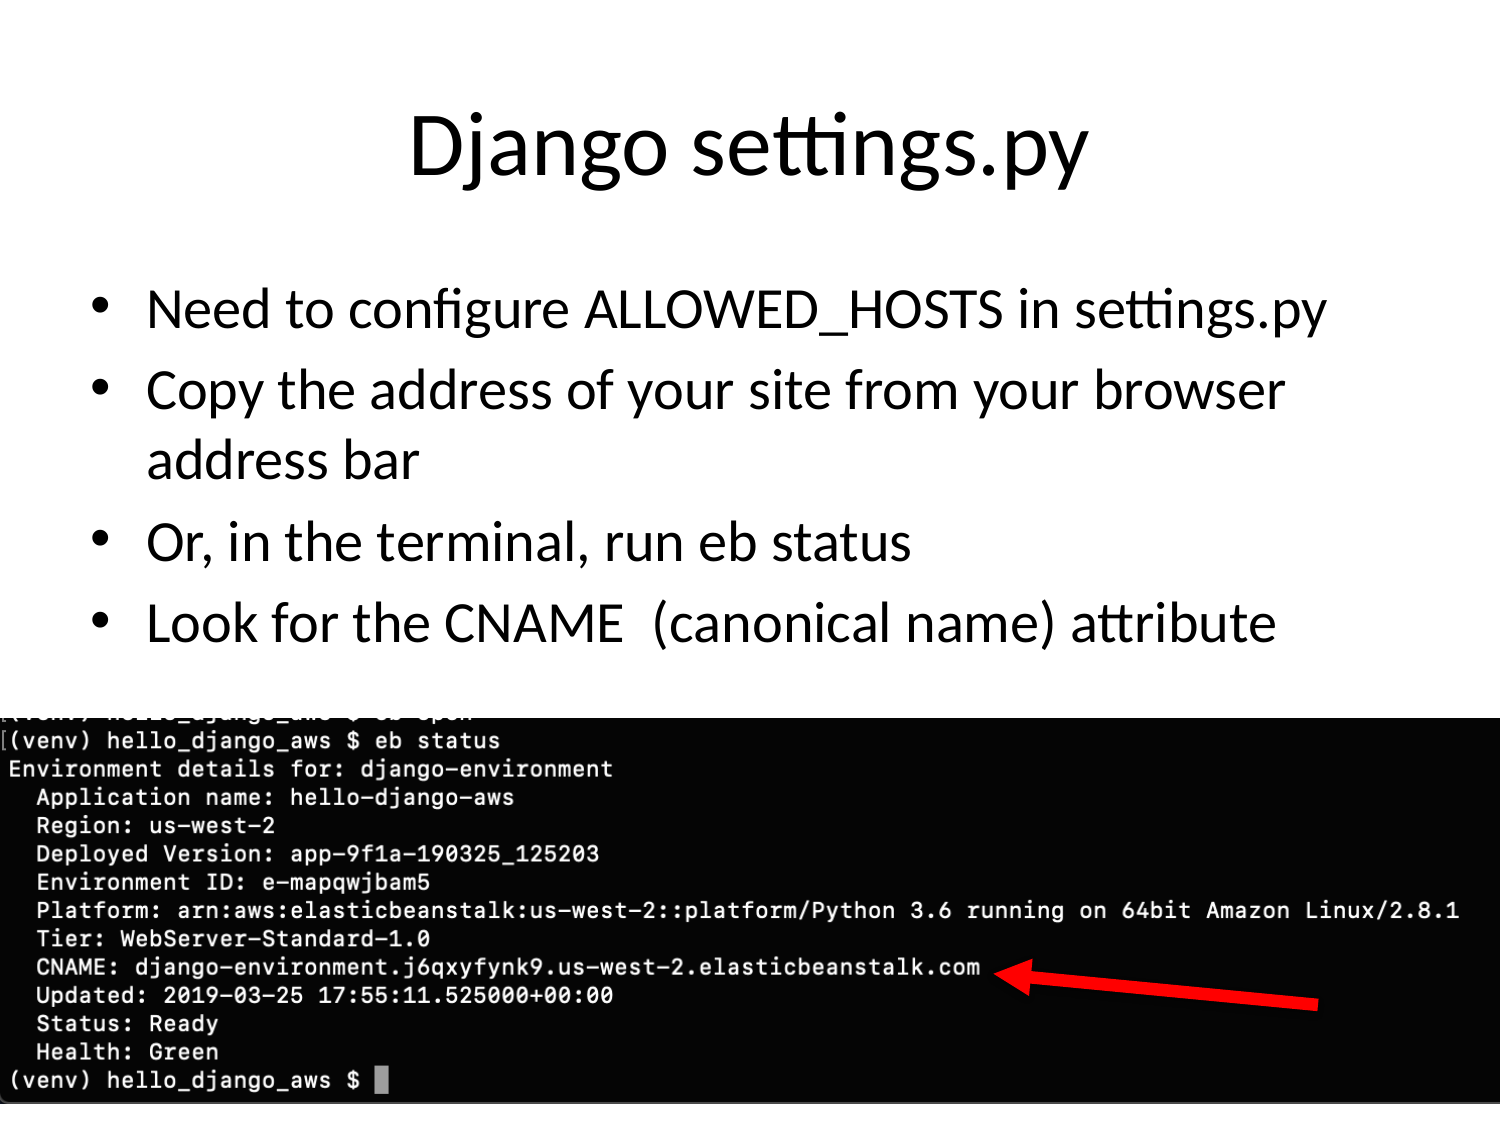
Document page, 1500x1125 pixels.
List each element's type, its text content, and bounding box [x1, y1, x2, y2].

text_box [993, 973, 1319, 1006]
picture [0, 718, 1500, 1104]
title Django settings.py [75, 45, 1425, 233]
list Need to configure ALLOWED_HOSTS in settings.py Copy the address of your site from your browser address bar Or, in the terminal, run eb status Look for the CNAME (canonical name) attribute [75, 262, 1425, 717]
